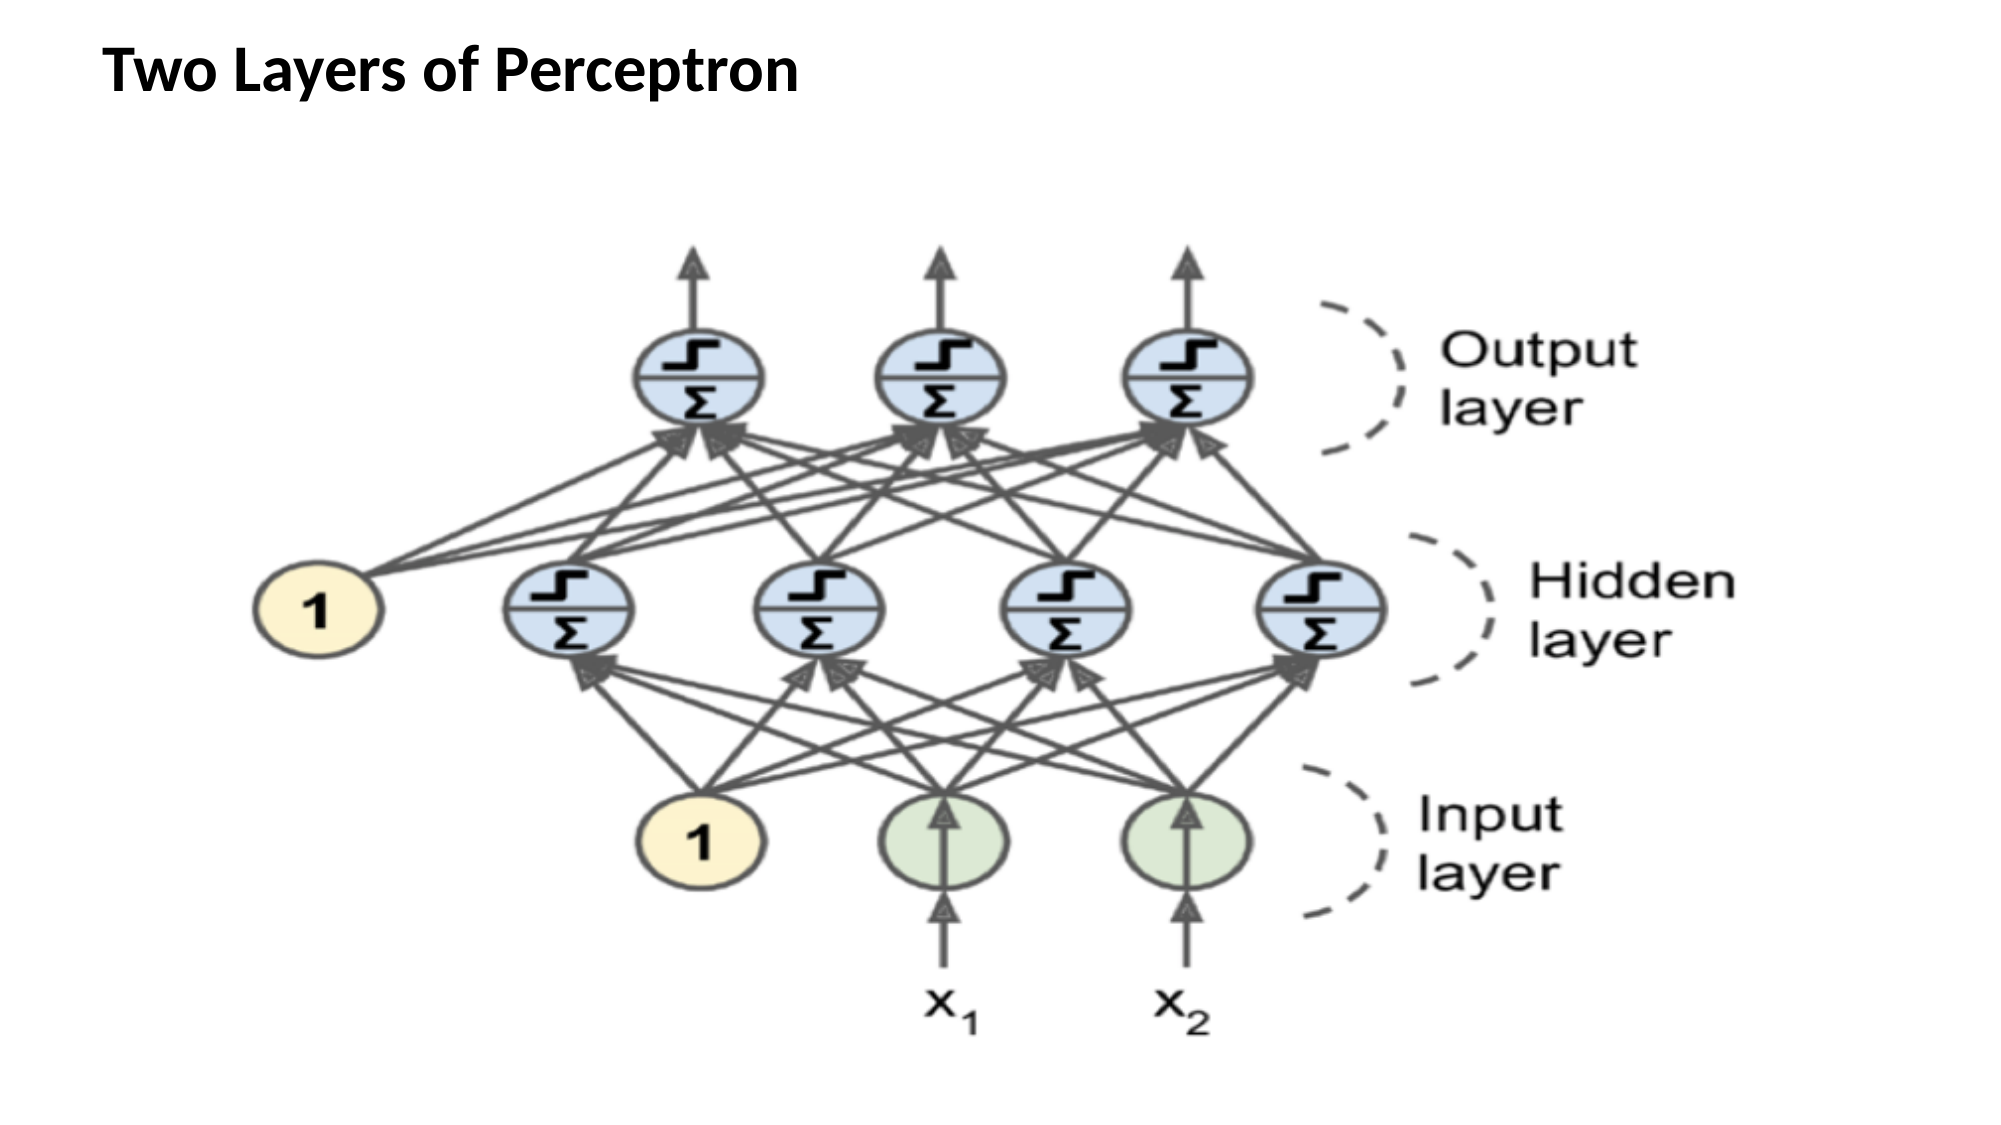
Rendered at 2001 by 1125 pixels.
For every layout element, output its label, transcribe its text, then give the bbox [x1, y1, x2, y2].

picture [78, 229, 1899, 1053]
text_box Two Layers of Perceptron [87, 17, 816, 113]
